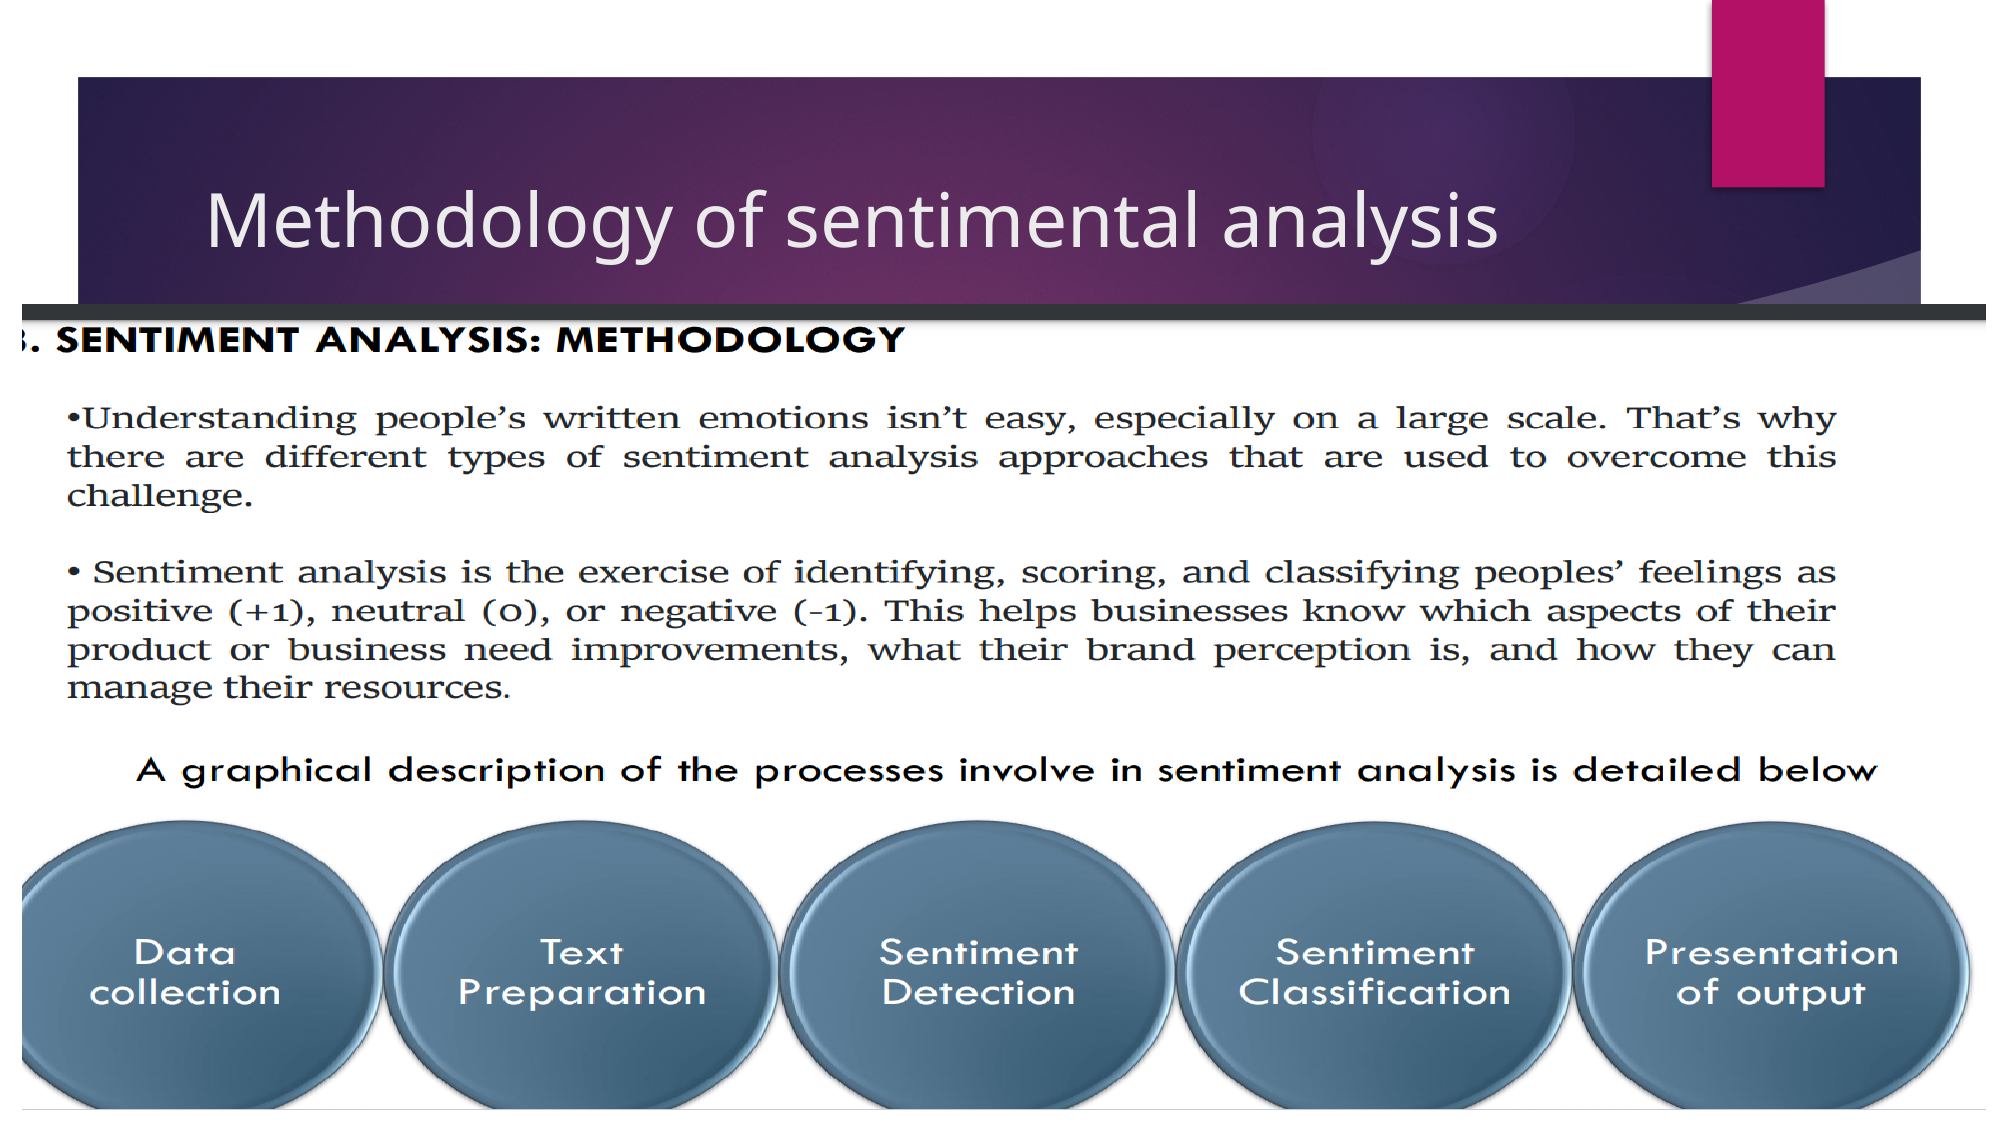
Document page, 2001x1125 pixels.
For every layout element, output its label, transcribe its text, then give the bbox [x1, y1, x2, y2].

title Methodology of sentimental analysis [189, 159, 1627, 276]
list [22, 304, 1986, 1110]
